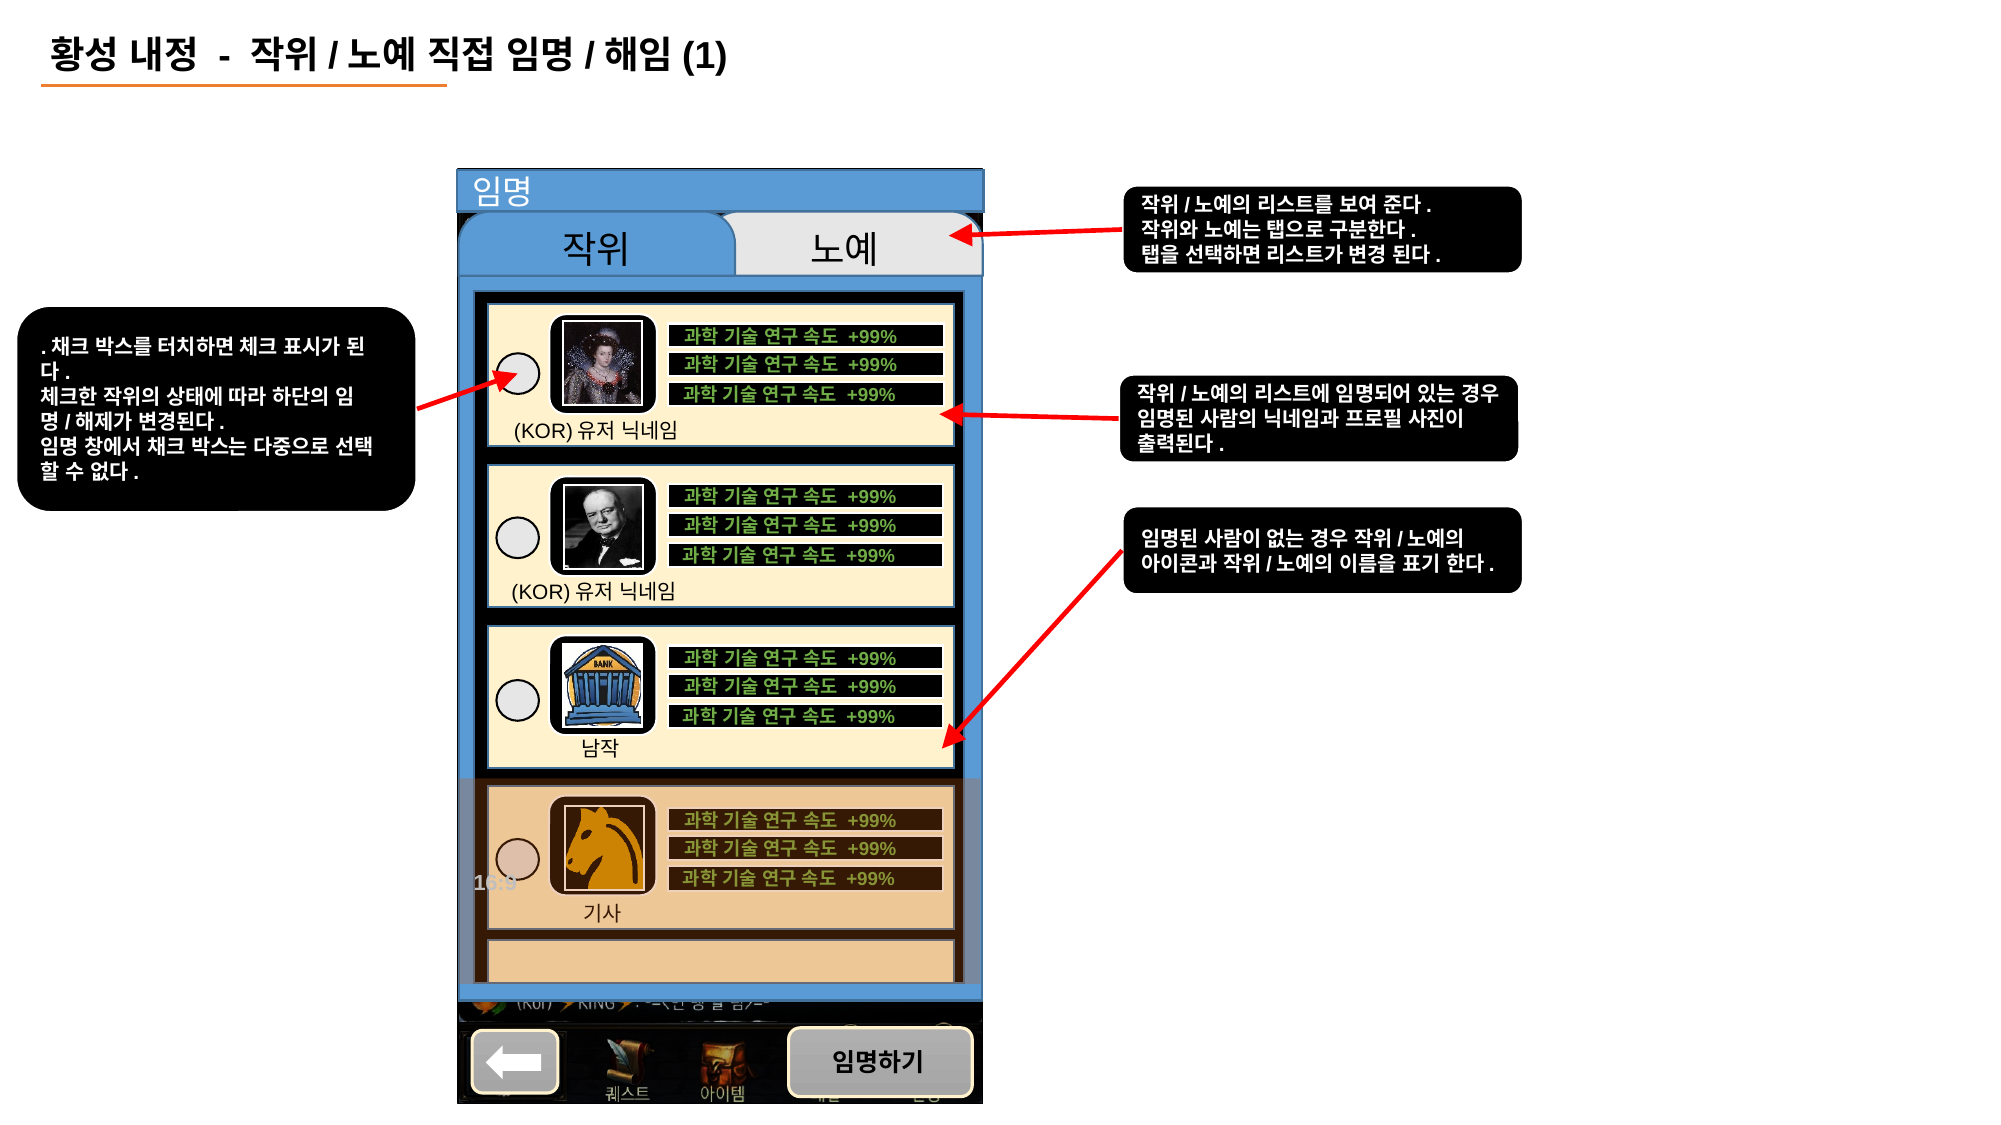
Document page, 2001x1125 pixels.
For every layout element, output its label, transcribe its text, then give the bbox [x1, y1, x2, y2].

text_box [948, 229, 1123, 236]
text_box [939, 413, 1119, 419]
picture [458, 169, 983, 1104]
text_box 황성 내정 - 작위/노예 직접 임명/해임(1) [35, 23, 761, 84]
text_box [941, 550, 1123, 749]
text_box 작위/노예의 리스트를 보여 준다. 작위와 노예는 탭으로 구분한다. 탭을 선택하면 리스트가 변경 된다. [1122, 185, 1524, 274]
text_box .채크 박스를 터치하면 체크 표시가 된다. 체크한 작위의 상태에 따라 하단의 임명/해제가 변경된다. 임명 창에서 채크 박스는 다중으로 선택 할 수 없다. [15, 305, 418, 513]
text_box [416, 373, 518, 410]
text_box 임명된 사람이 없는 경우 작위/노예의 아이콘과 작위/노예의 이름을 표기 한다. [1122, 505, 1524, 595]
text_box 작위/노예의 리스트에 임명되어 있는 경우 임명된 사람의 닉네임과 프로필 사진이 출력된다. [1118, 374, 1520, 464]
